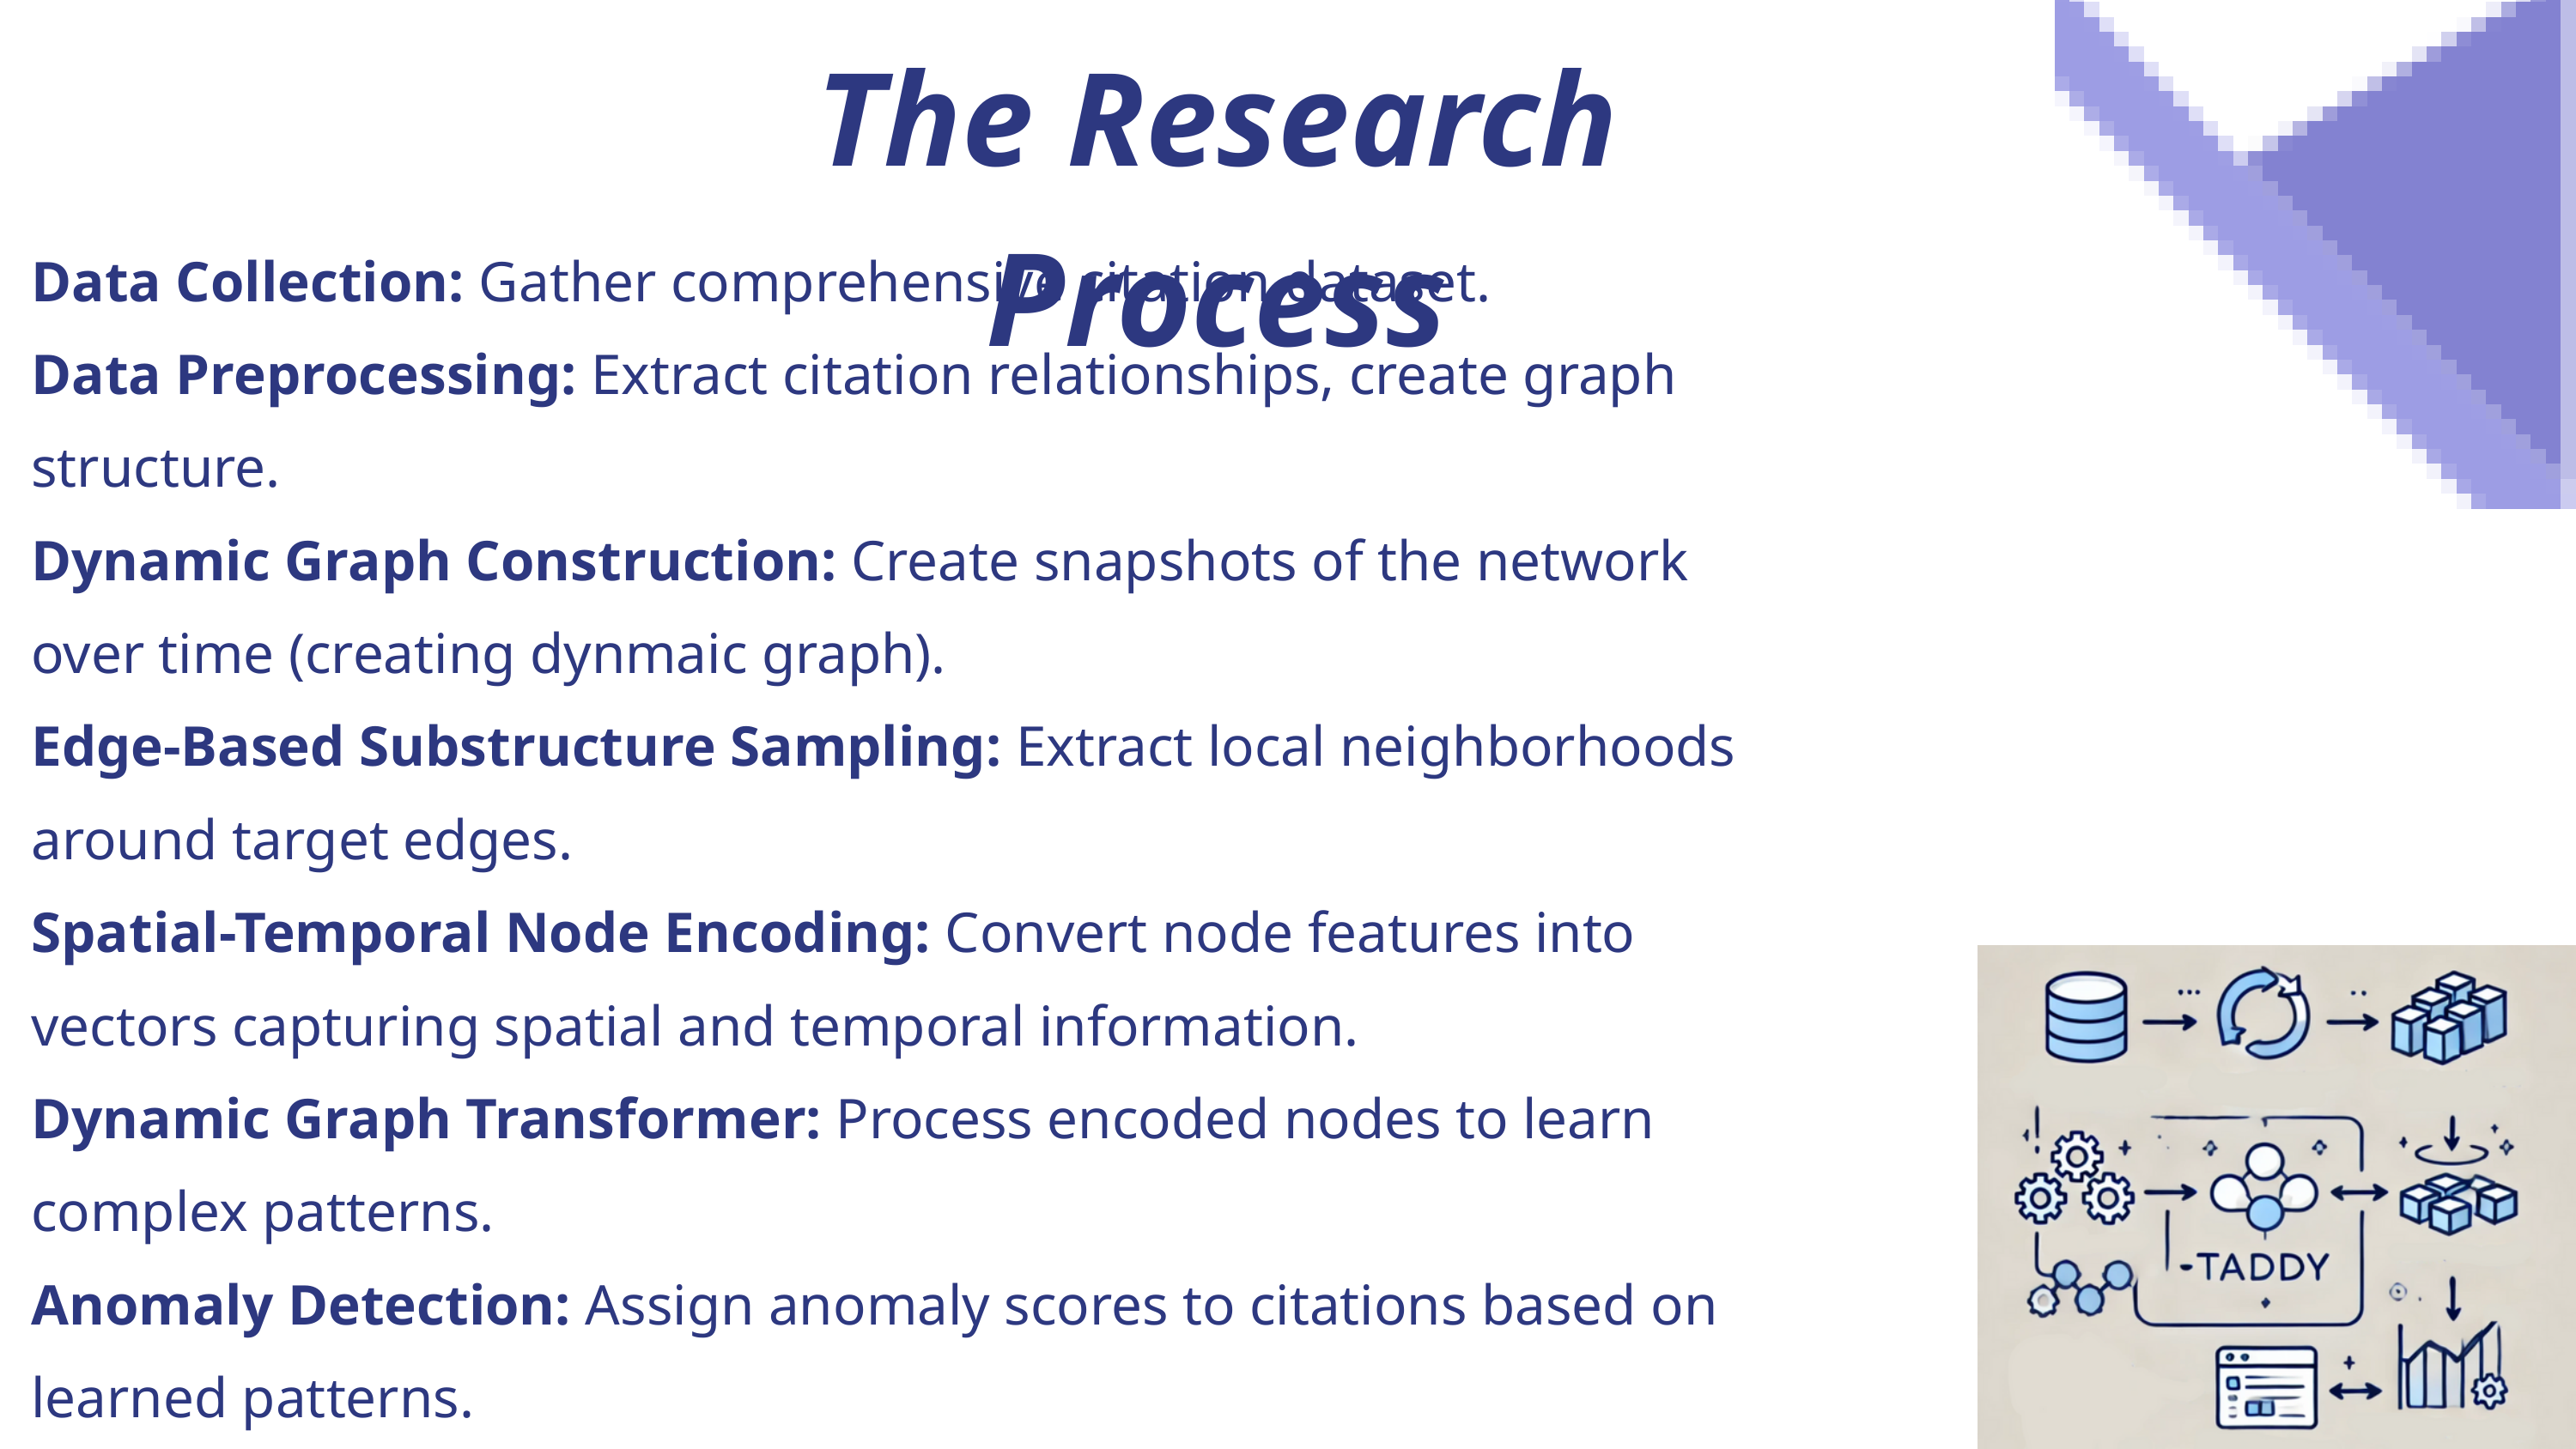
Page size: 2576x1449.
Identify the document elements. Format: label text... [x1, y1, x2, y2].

text_box Data Collection: Gather comprehensive citation dataset. Data Preprocessing: Extract citation relationships, create graph structure. Dynamic Graph Construction: Create snapshots of the network over time (creating dynmaic graph). Edge-Based Substructure Sampling: Extract local neighborhoods around target edges. Spatial-Temporal Node Encoding: Convert node features into vectors capturing spatial and temporal information. Dynamic Graph Transformer: Process encoded nodes to learn complex patterns. Anomaly Detection: Assign anomaly scores to citations based on learned patterns. [31, 219, 1806, 1429]
text_box [1978, 945, 2576, 1449]
text_box The Research Process [586, 11, 1849, 553]
text_box [2054, 0, 2576, 509]
